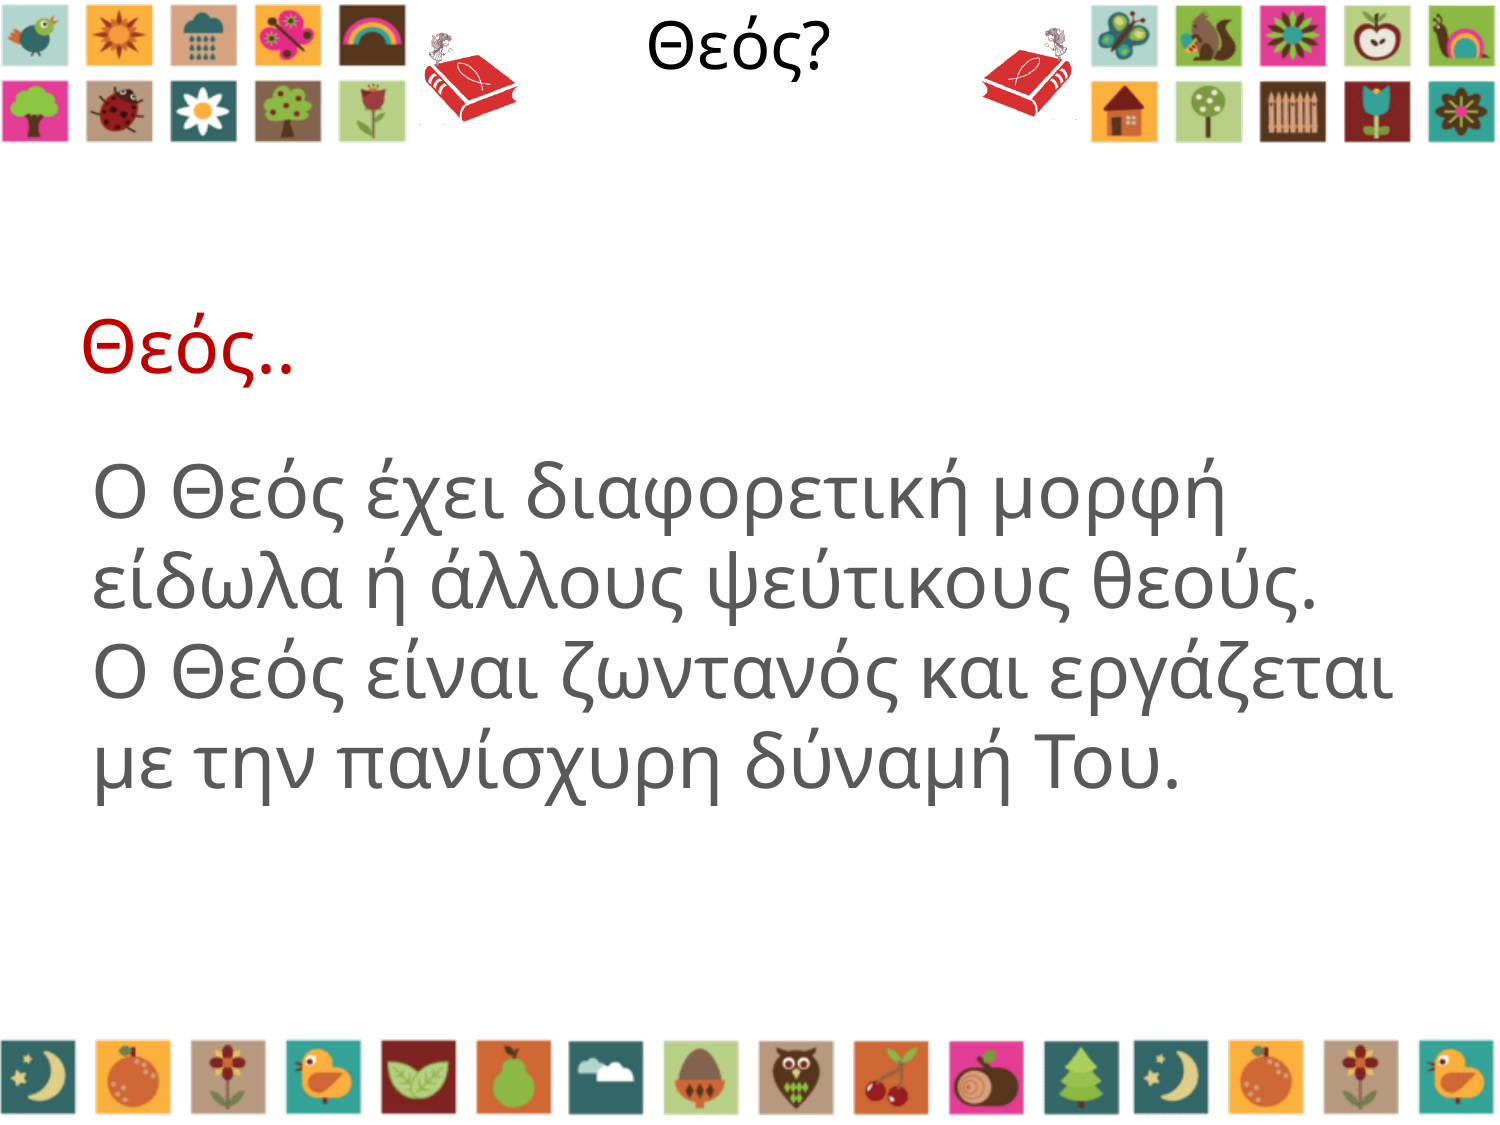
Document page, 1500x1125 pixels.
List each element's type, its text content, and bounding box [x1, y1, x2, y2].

picture [0, 3, 550, 150]
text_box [0, 1028, 1500, 1118]
text_box Θεός? [414, 0, 1080, 91]
text_box Ο Θεός έχει διαφορετική μορφή είδωλα ή άλλους ψεύτικους θεούς. Ο Θεός είναι ζωντανός και εργάζεται με την πανίσχυρη δύναμή Του. [76, 436, 1424, 812]
text_box Θεός.. [64, 290, 1412, 396]
picture [950, 3, 1500, 150]
